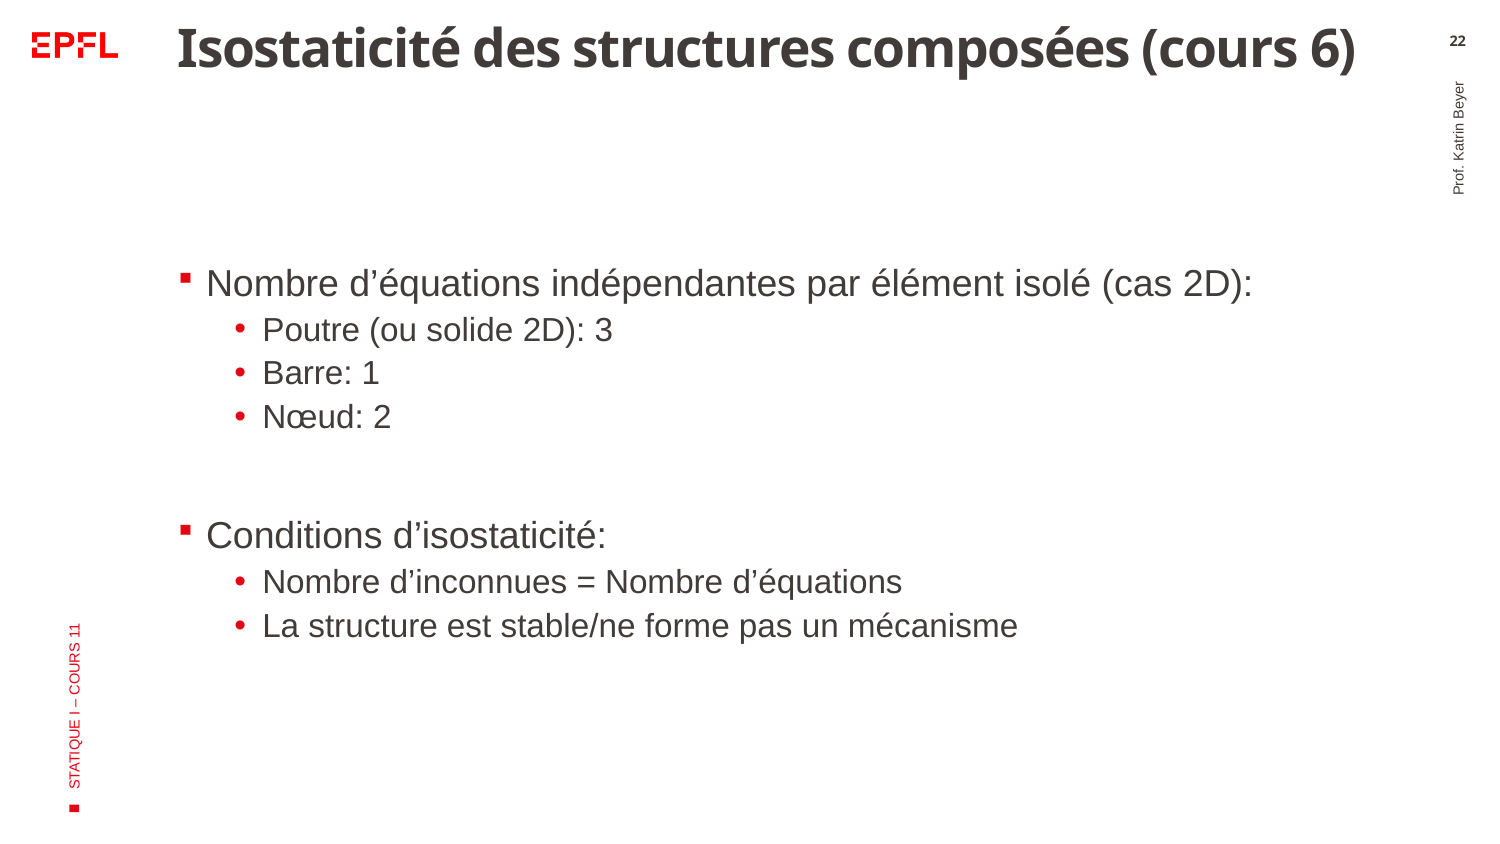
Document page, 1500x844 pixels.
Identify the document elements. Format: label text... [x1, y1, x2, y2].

title Isostaticité des structures composées (cours 6) [148, 21, 1386, 198]
slide_number 22 [1415, 32, 1500, 59]
list Nombre d’équations indépendantes par élément isolé (cas 2D): Poutre (ou solide 2D): 3 Barre: 1 Nœud: 2 Conditions d’isostaticité: Nombre d’inconnues = Nombre d’équations La structure est stable/ne forme pas un mécanisme [148, 256, 1416, 813]
footer Prof. Katrin Beyer [1415, 59, 1500, 641]
picture [21, 21, 129, 69]
slide_number STATIQUE I – COURS 11 [0, 256, 149, 805]
